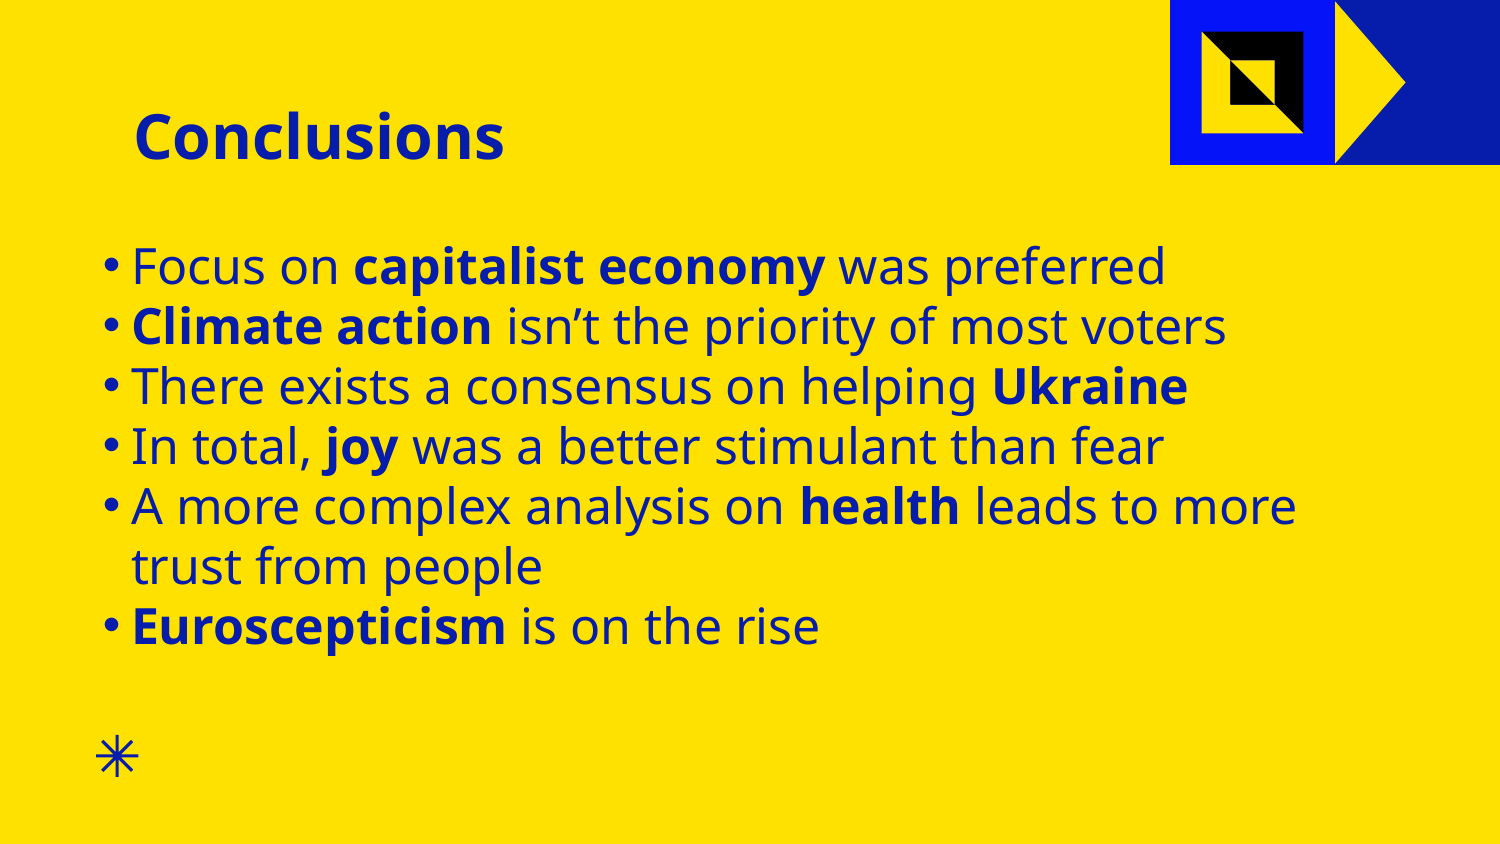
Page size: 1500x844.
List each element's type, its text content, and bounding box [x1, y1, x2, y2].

text_box Focus on capitalist economy was preferred Climate action isn’t the priority of most voters There exists a consensus on helping Ukraine In total, joy was a better stimulant than fear A more complex analysis on health leads to more trust from people Euroscepticism is on the rise [88, 227, 1404, 663]
title Conclusions [118, 87, 1382, 182]
